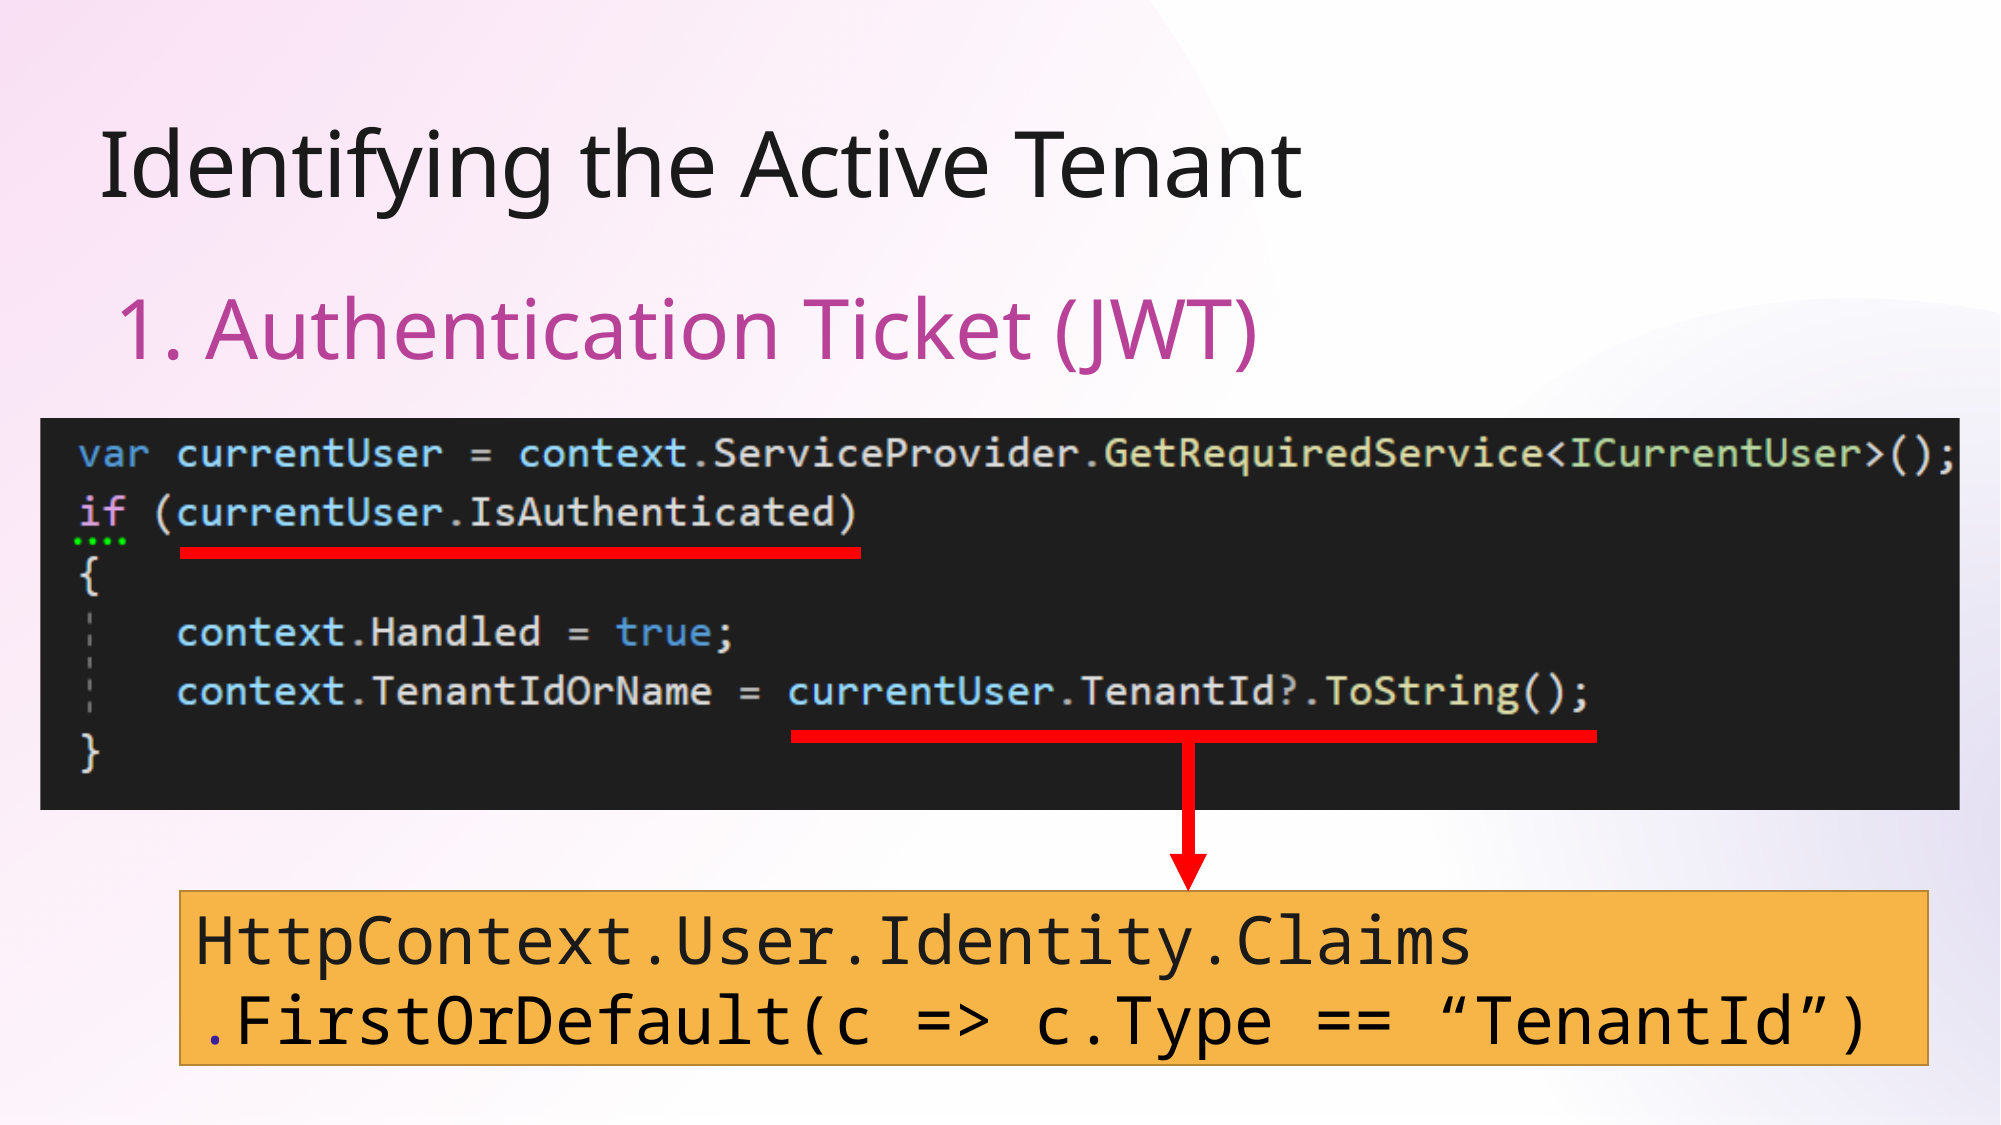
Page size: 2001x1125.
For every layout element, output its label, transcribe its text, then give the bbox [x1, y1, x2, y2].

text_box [40, 418, 1960, 1068]
title Identifying the Active Tenant [99, 99, 1900, 235]
text_box 1. Authentication Ticket (JWT) [99, 268, 1867, 384]
picture [0, 0, 2001, 1125]
